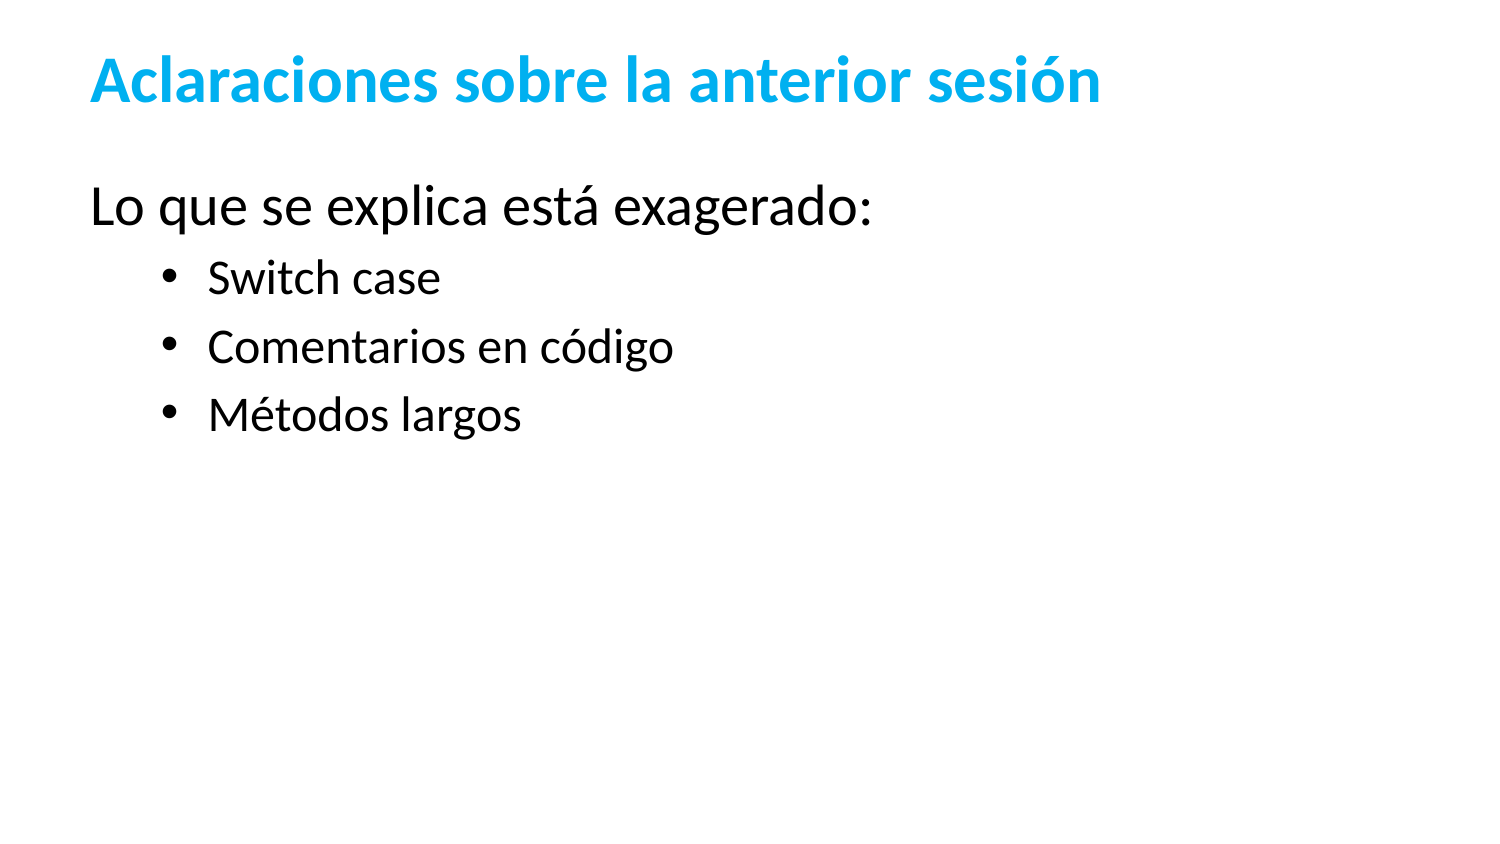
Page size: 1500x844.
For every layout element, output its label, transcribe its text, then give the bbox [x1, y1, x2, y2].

text_box Lo que se explica está exagerado: Switch case Comentarios en código Métodos largos [74, 159, 1425, 815]
title Aclaraciones sobre la anterior sesión [75, 33, 1425, 119]
